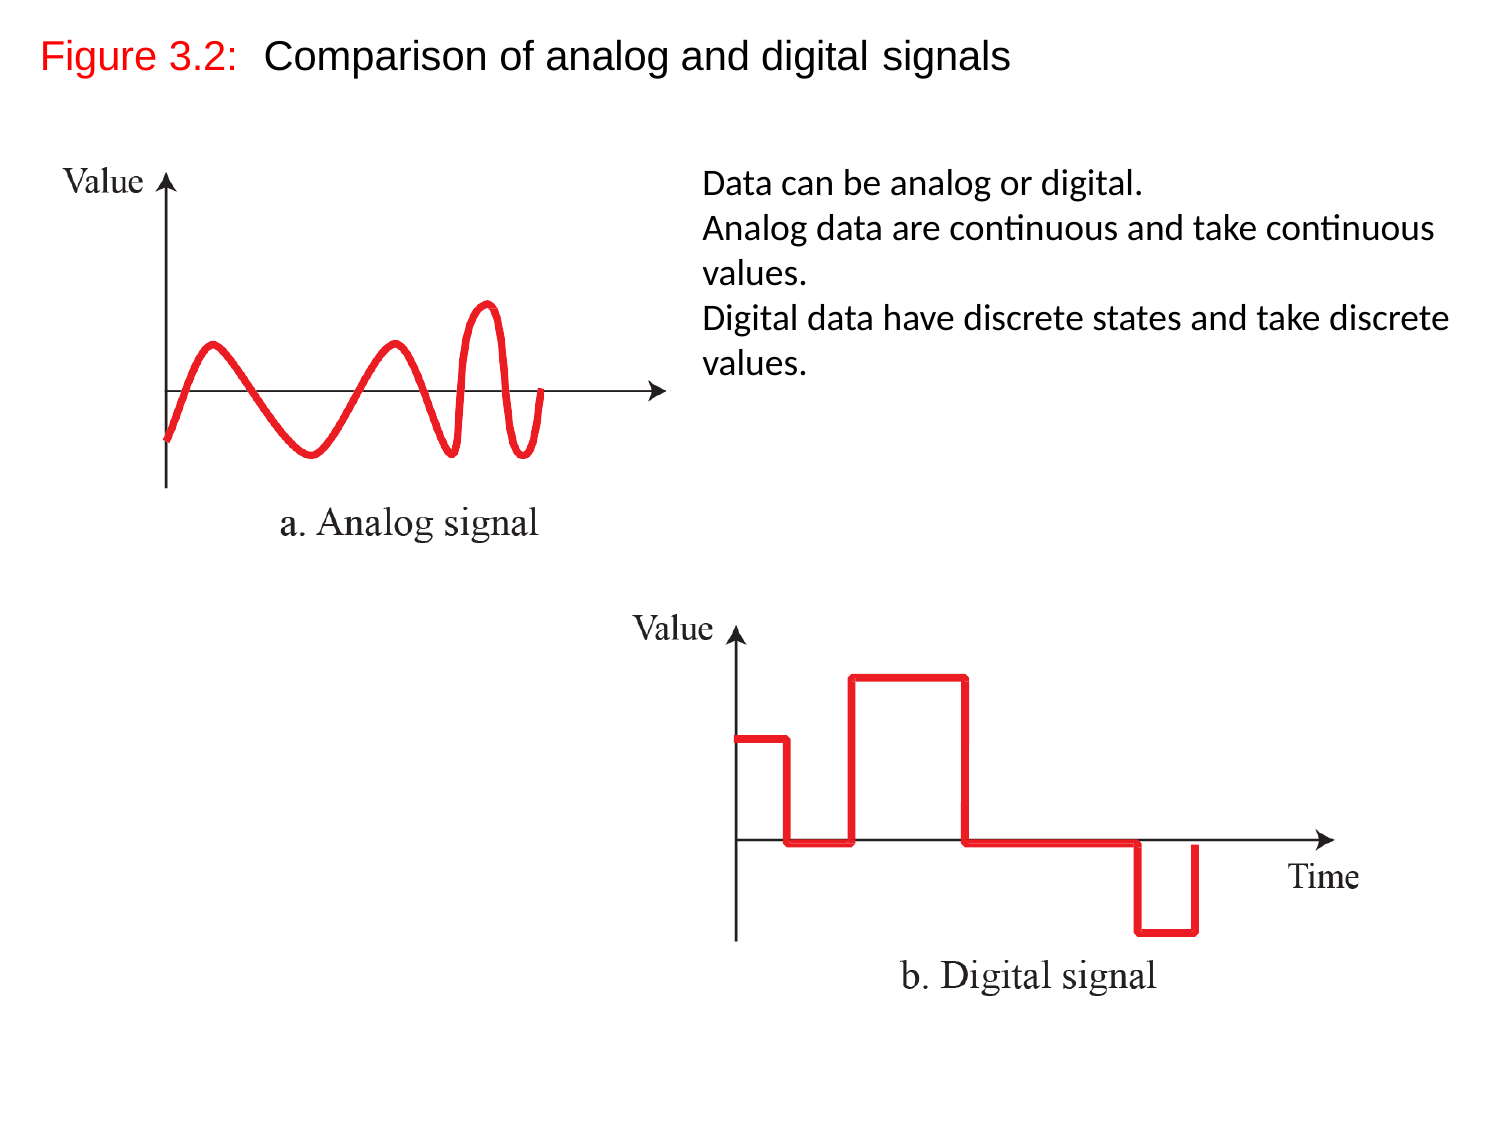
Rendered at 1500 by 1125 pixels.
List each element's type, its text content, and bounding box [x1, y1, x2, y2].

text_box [631, 614, 1359, 997]
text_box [62, 167, 667, 544]
title Figure 3.2: Comparison of analog and digital signals [37, 26, 1013, 217]
text_box Data can be analog or digital. Analog data are continuous and take continuous values. Digital data have discrete states and take discrete values. [687, 150, 1500, 391]
